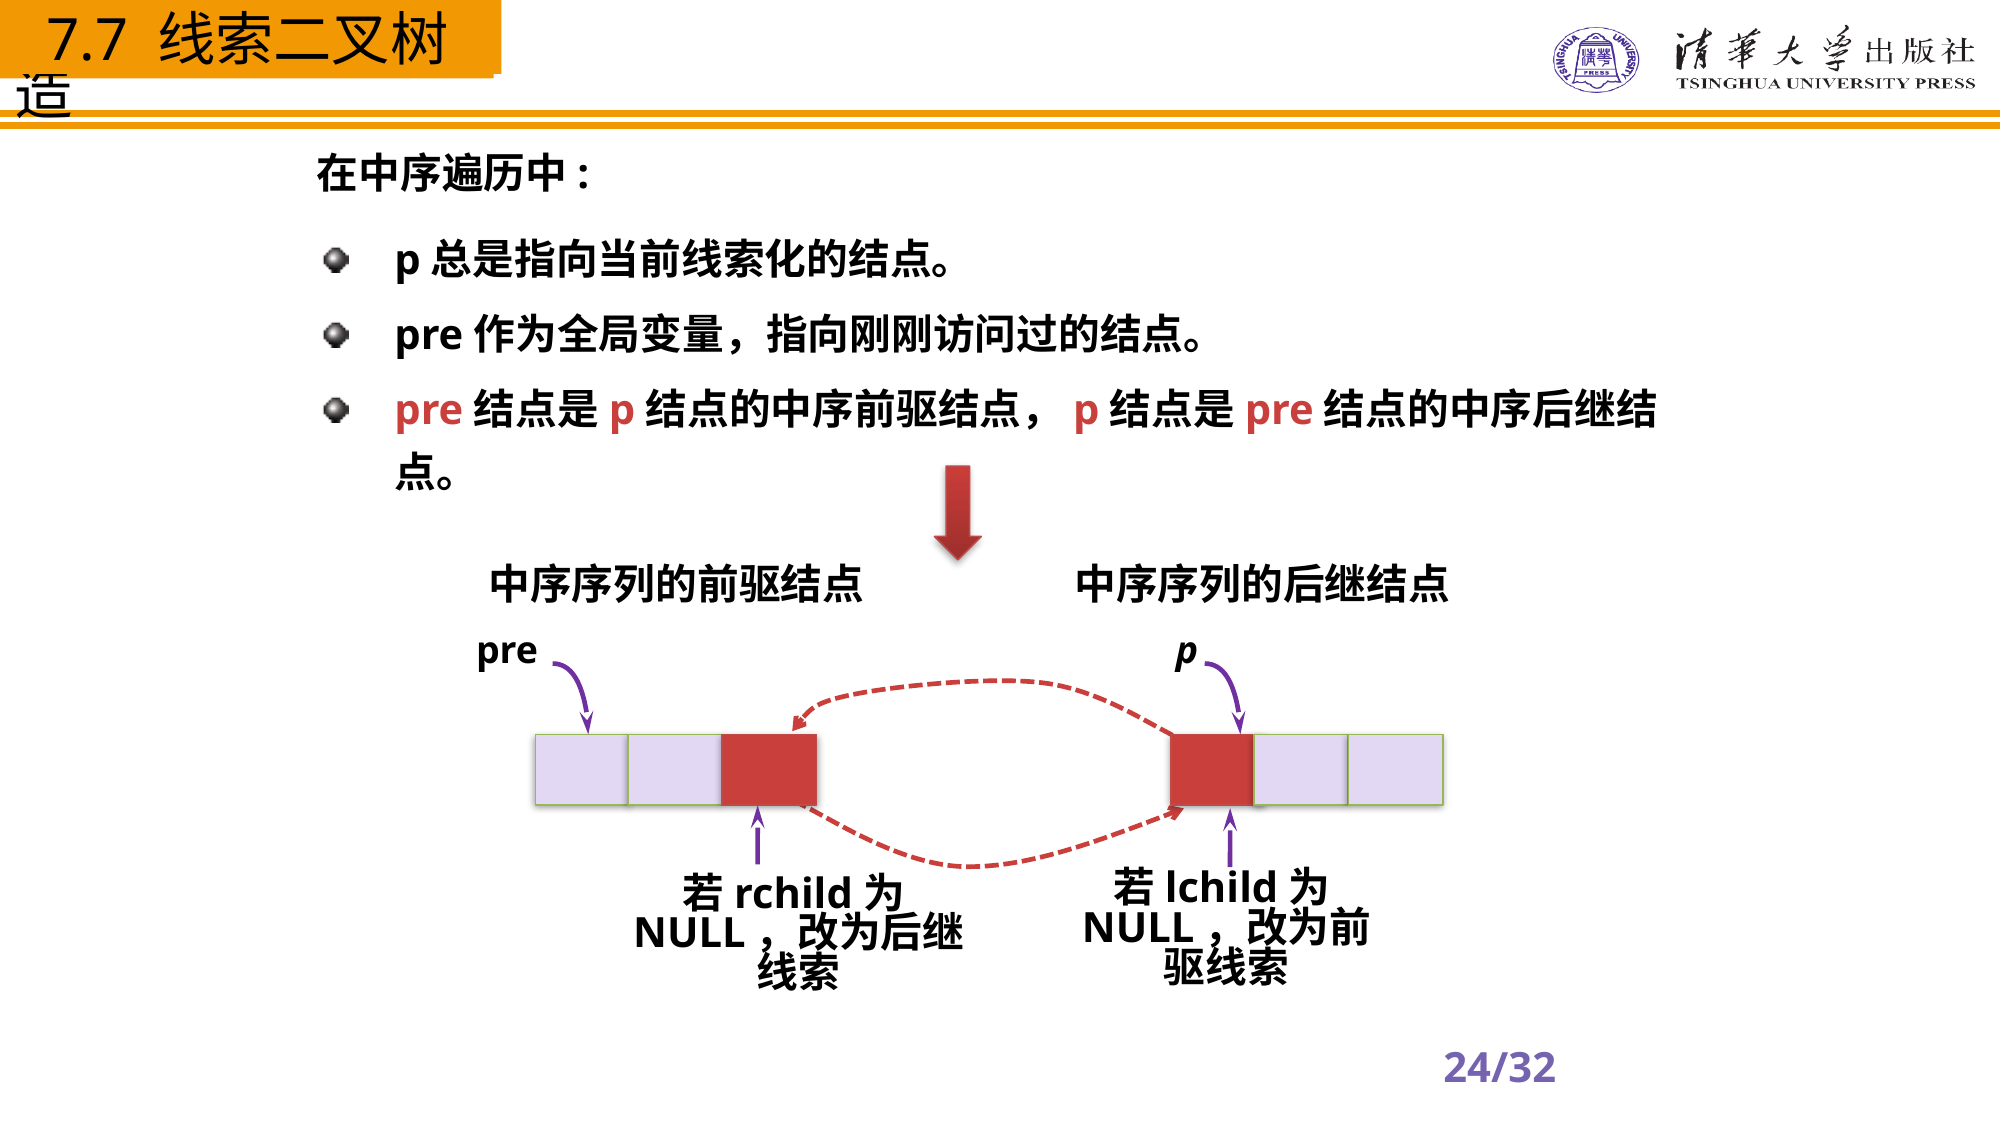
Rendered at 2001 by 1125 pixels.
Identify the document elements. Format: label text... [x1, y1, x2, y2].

text_box 中序序列的后继结点 [1059, 559, 1509, 615]
picture [319, 243, 349, 273]
picture [319, 318, 349, 348]
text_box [1063, 807, 1391, 952]
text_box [1133, 634, 1241, 735]
text_box [825, 775, 1159, 868]
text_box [1170, 734, 1443, 806]
picture [319, 393, 349, 423]
text_box [6, 0, 503, 76]
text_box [627, 804, 970, 957]
text_box 7.7 线索二叉树 [31, 8, 479, 80]
text_box [792, 679, 1164, 769]
text_box 中序序列的前驱结点 [473, 559, 923, 615]
text_box p总是指向当前线索化的结点。 pre作为全局变量，指向刚刚访问过的结点。 pre结点是p结点的中序前驱结点，p结点是pre结点的中序后继结点。 [288, 207, 1675, 515]
text_box 在中序遍历中: [302, 124, 900, 204]
picture [1504, 0, 2001, 144]
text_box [453, 634, 589, 735]
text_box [535, 734, 817, 806]
text_box 24/32 [1325, 1042, 1675, 1103]
text_box [933, 465, 983, 561]
